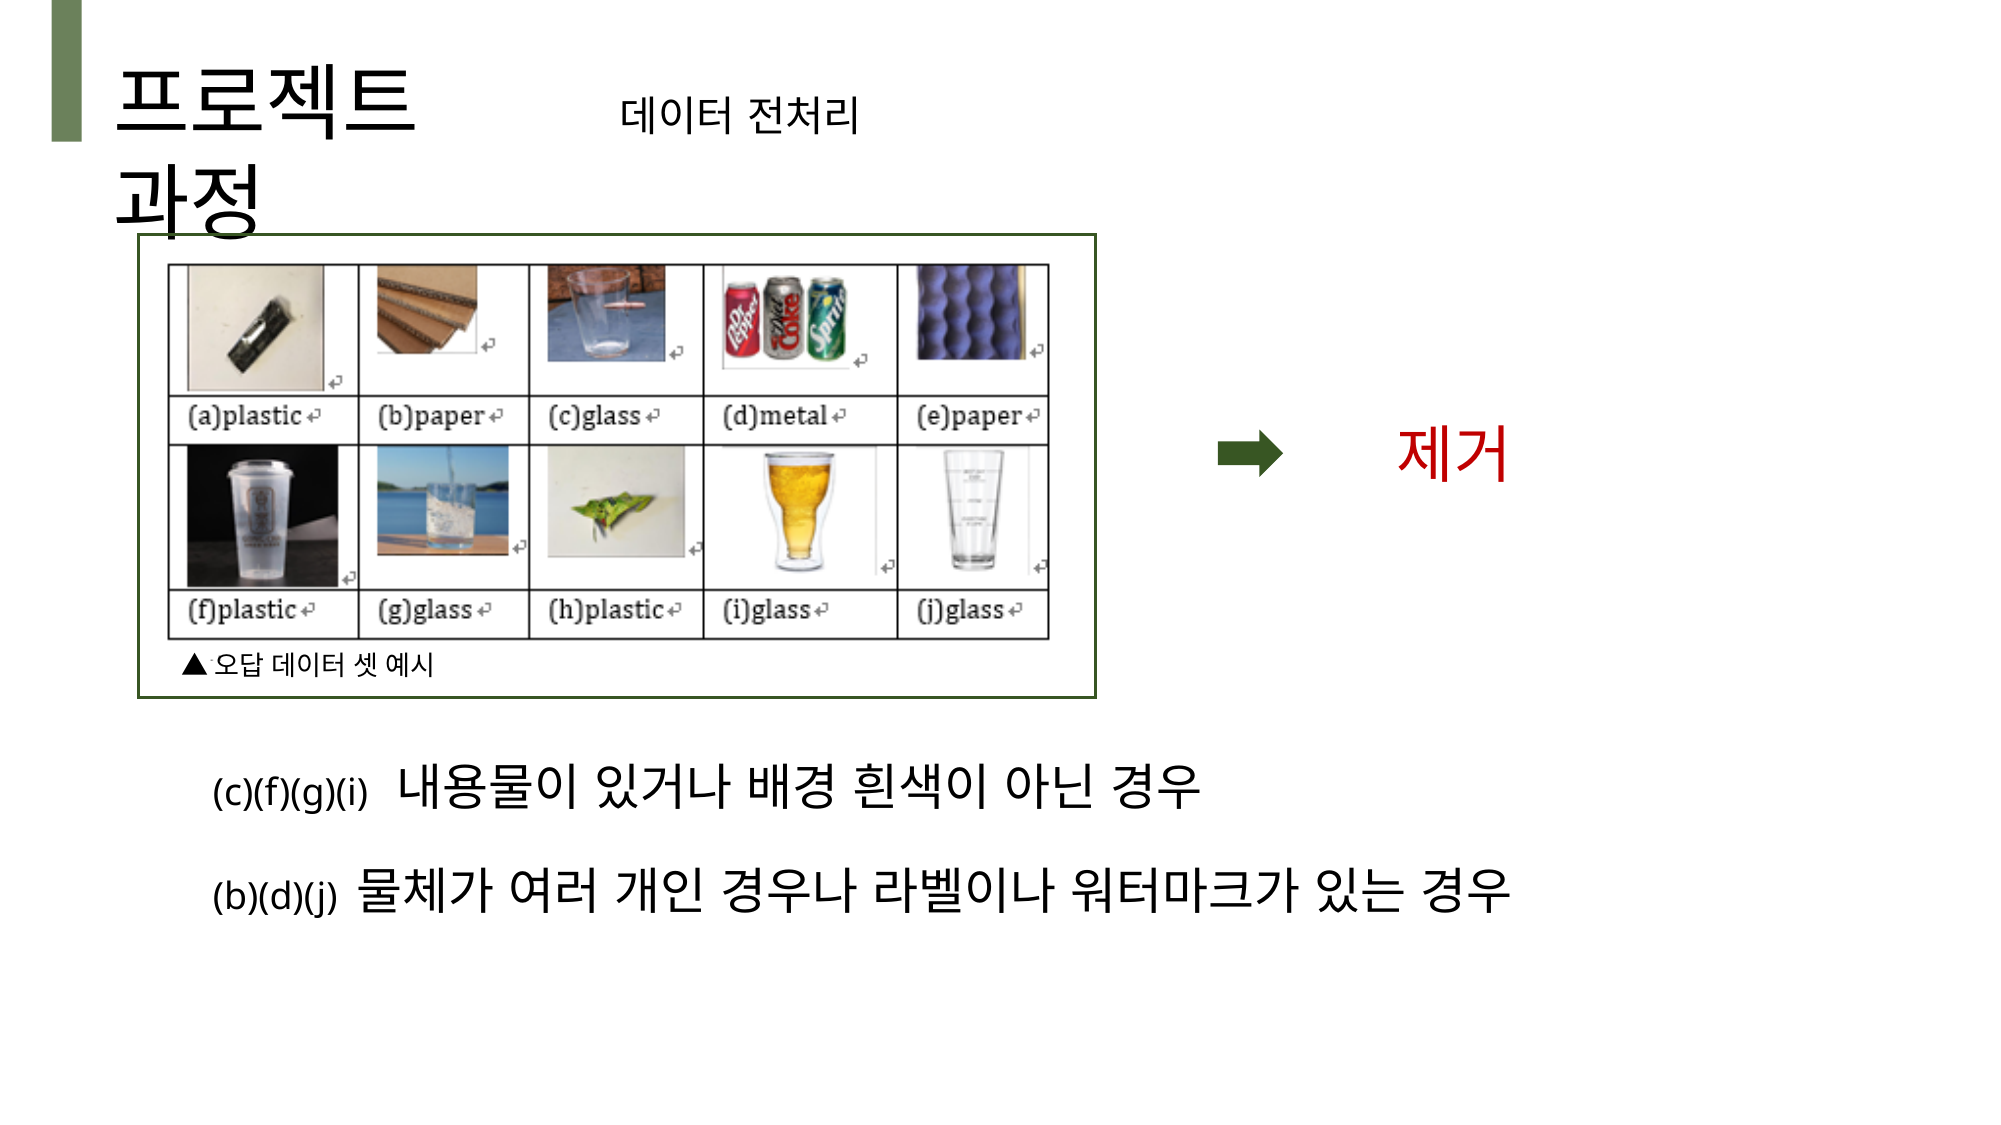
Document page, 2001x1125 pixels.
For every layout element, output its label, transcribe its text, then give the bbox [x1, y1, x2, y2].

text_box [51, 0, 83, 143]
text_box 제거 [1382, 407, 1727, 498]
text_box (b)(d)(j) 물체가 여러 개인 경우나 라벨이나 워터마크가 있는 경우 [198, 852, 1633, 928]
text_box 데이터 전처리 [604, 82, 1044, 147]
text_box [138, 234, 1096, 698]
text_box 프로젝트 과정 [98, 43, 605, 258]
text_box (c)(f)(g)(i) 내용물이 있거나 배경 흰색이 아닌 경우 [198, 748, 1337, 824]
text_box [1216, 427, 1285, 480]
